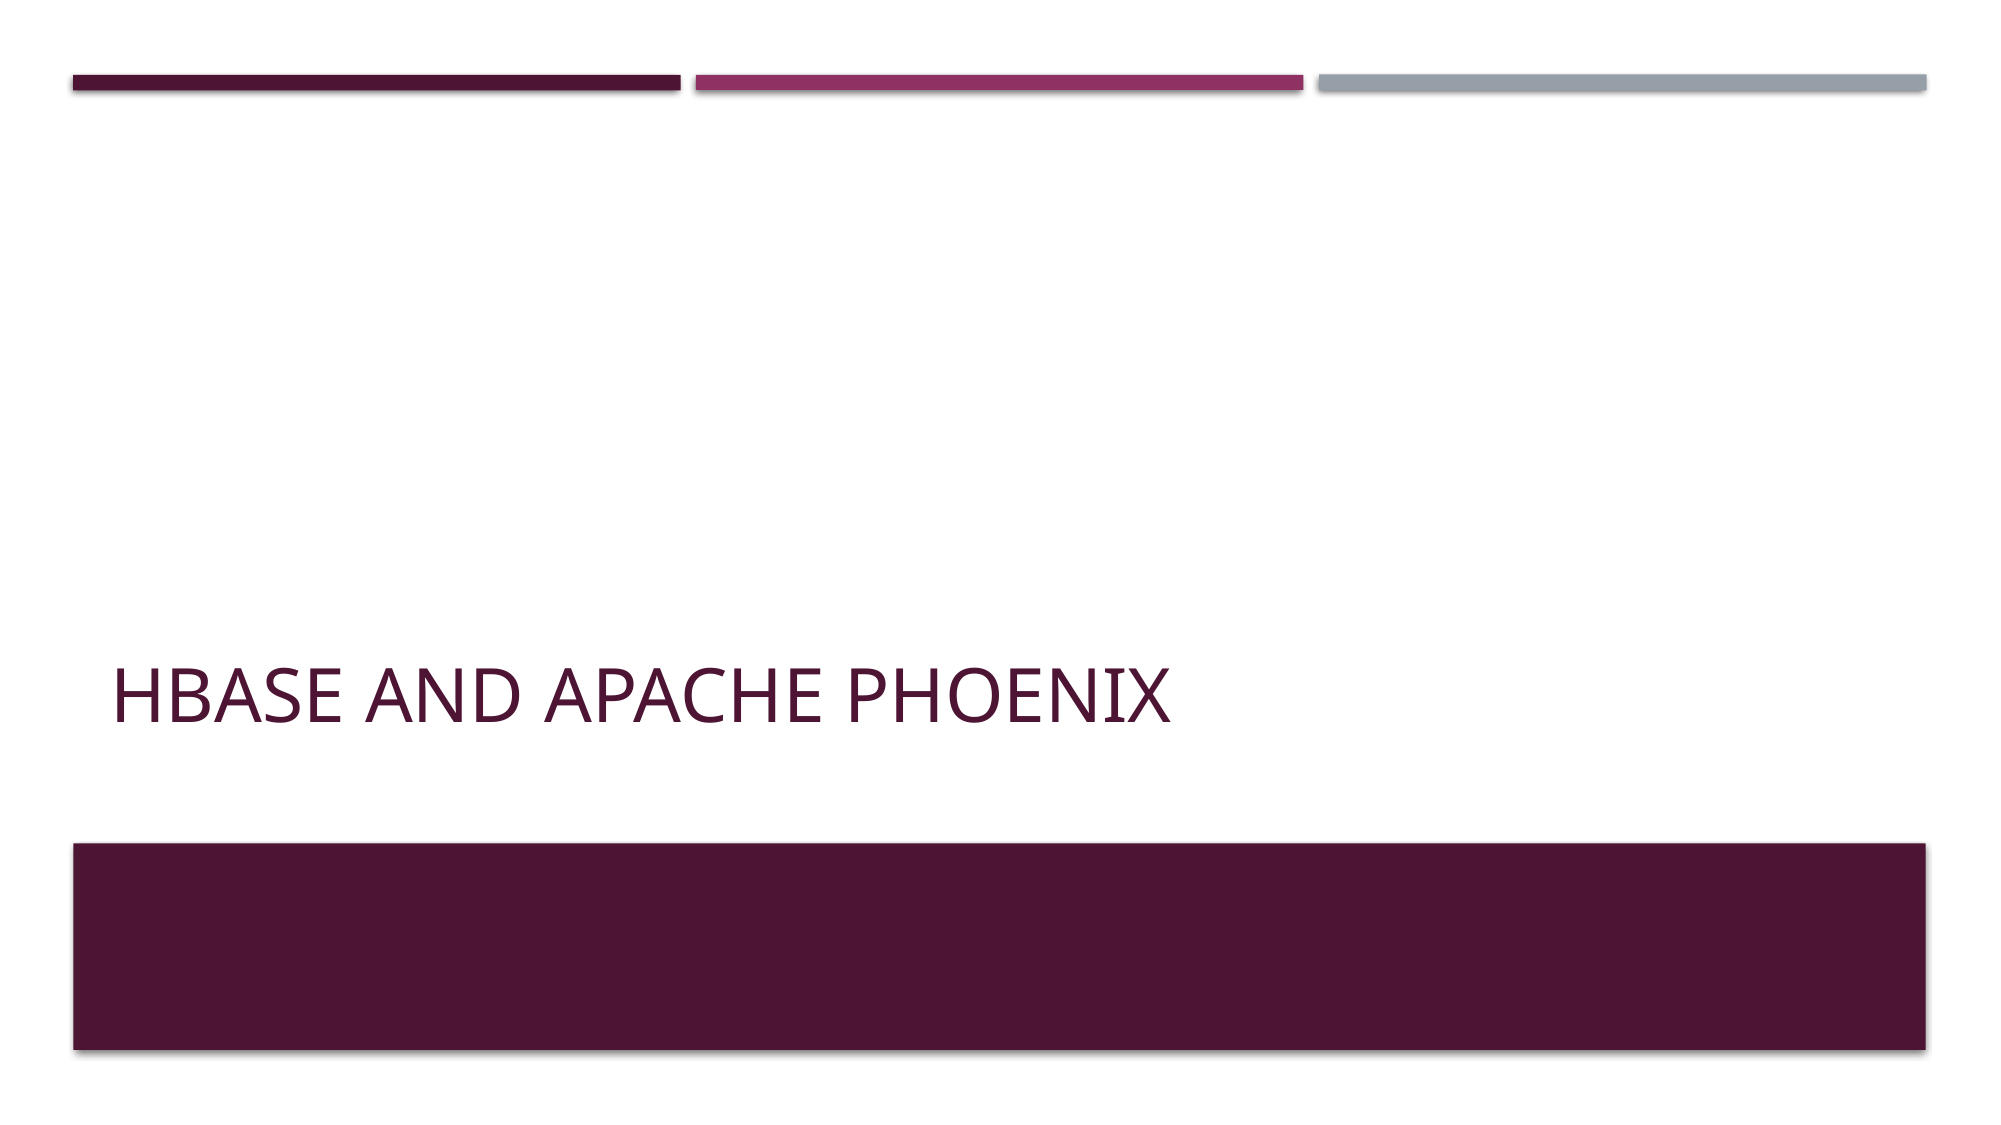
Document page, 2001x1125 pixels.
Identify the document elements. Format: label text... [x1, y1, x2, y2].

title Hbase And APACHE Phoenix [95, 499, 1905, 745]
